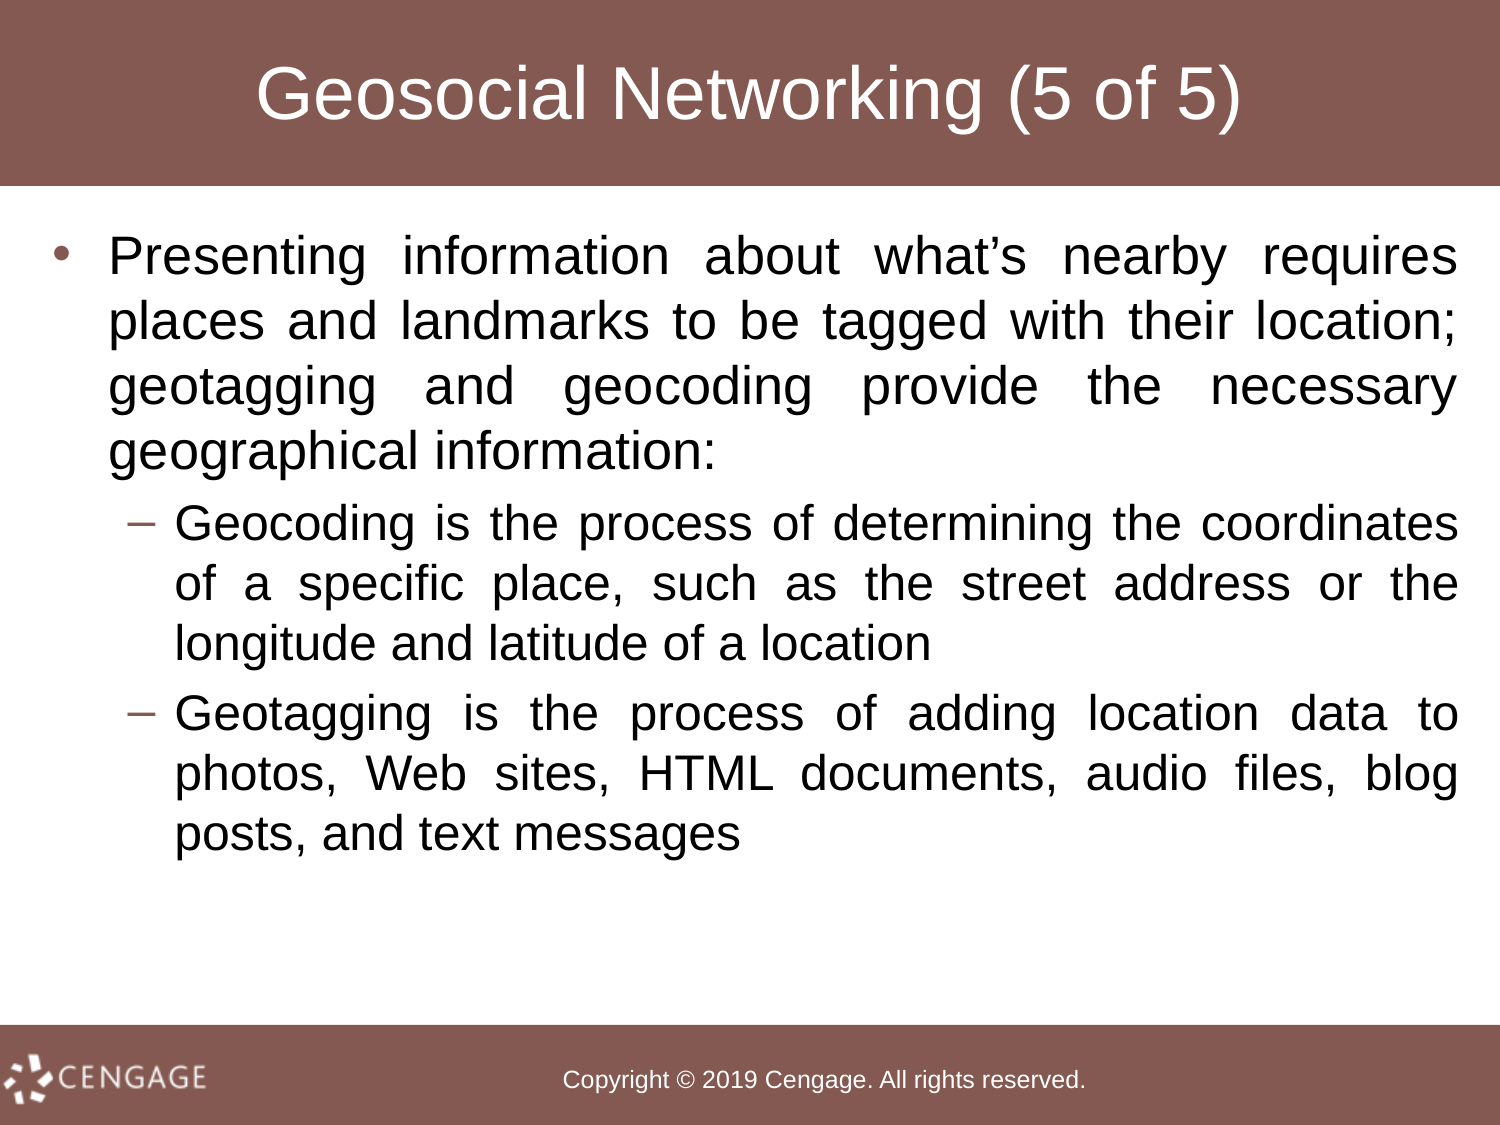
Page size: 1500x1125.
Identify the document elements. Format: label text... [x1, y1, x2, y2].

picture [0, 1051, 211, 1106]
list Presenting information about what’s nearby requires places and landmarks to be tagged with their location; geotagging and geocoding provide the necessary geographical information: Geocoding is the process of determining the coordinates of a specific place, such as the street address or the longitude and latitude of a location Geotagging is the process of adding location data to photos, Web sites, HTML documents, audio files, blog posts, and text messages [37, 212, 1475, 1005]
title Geosocial Networking (5 of 5) [75, 4, 1425, 175]
